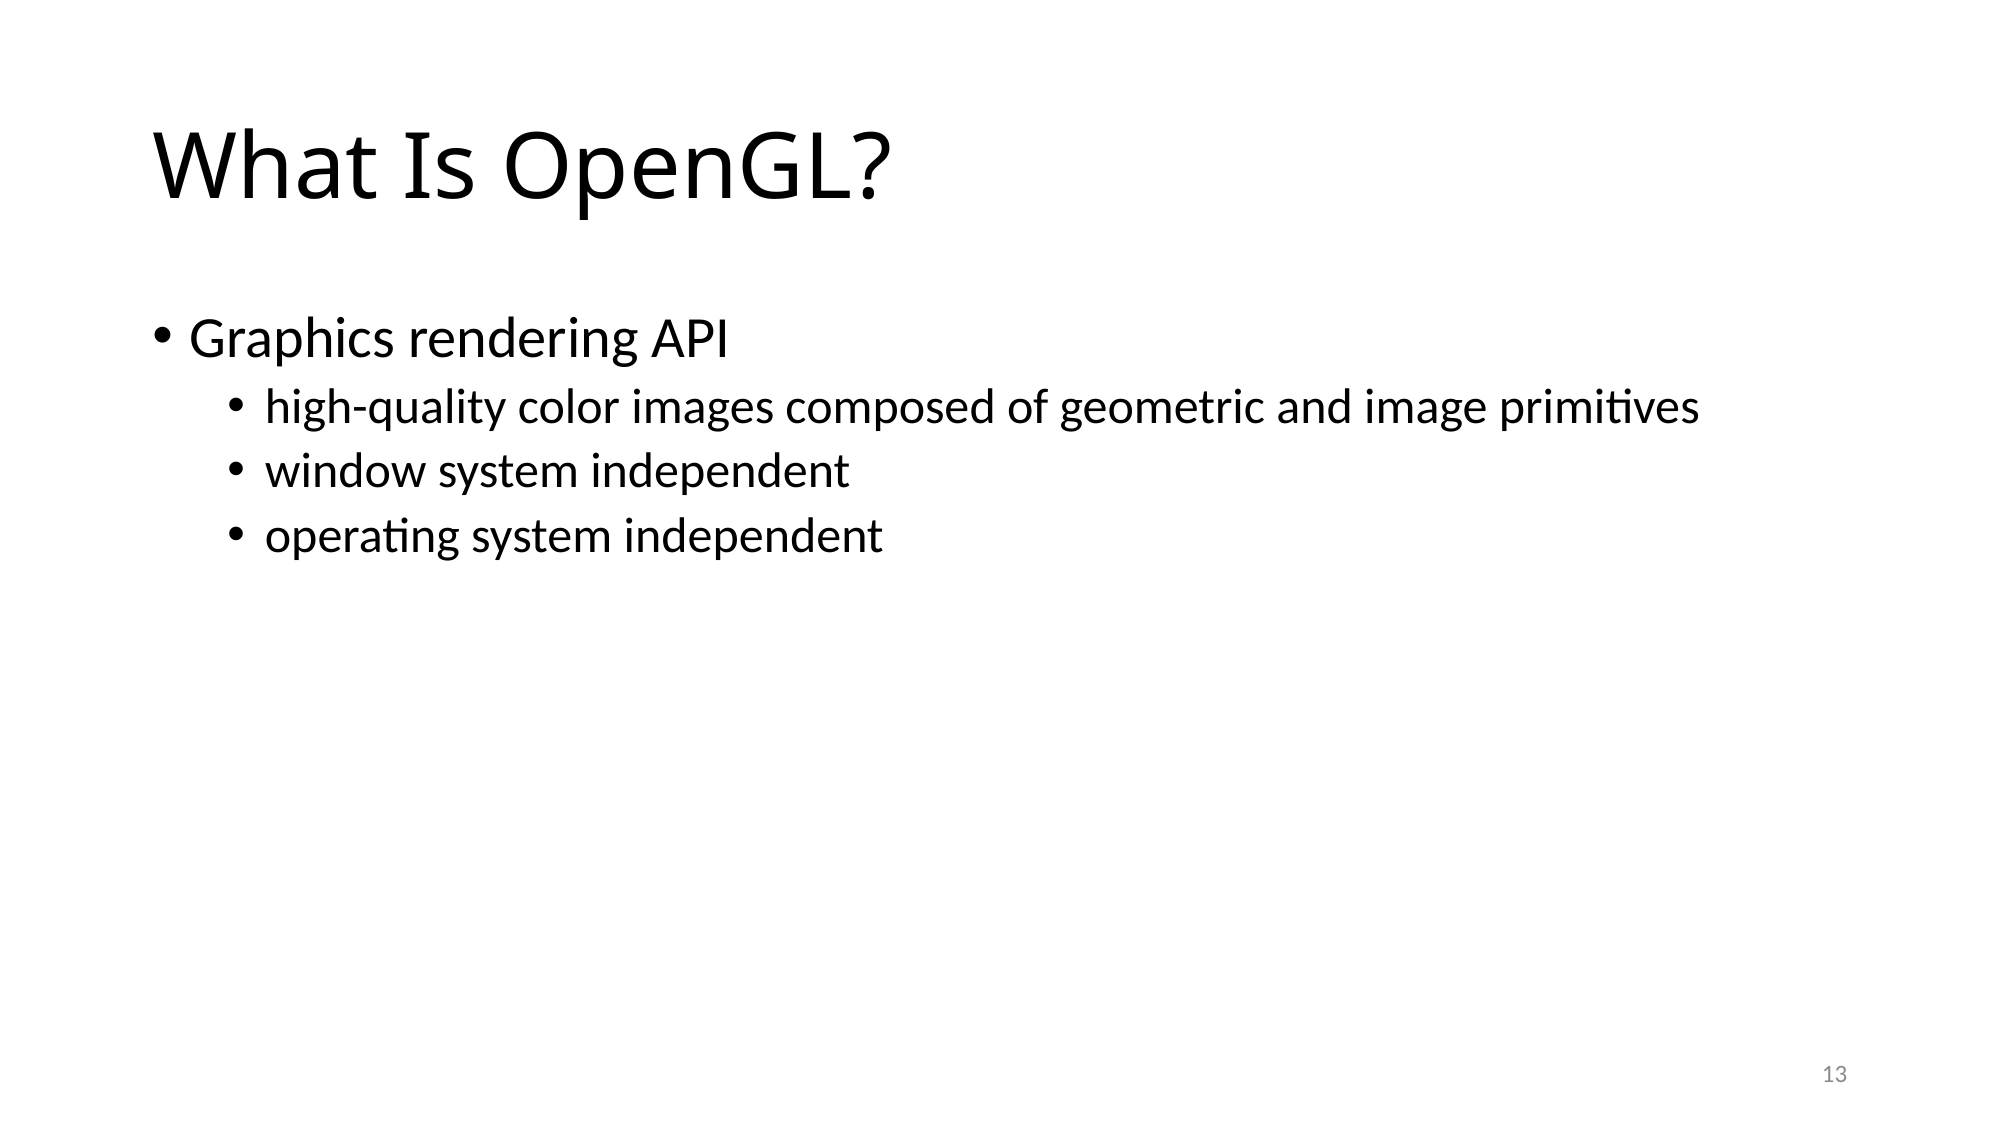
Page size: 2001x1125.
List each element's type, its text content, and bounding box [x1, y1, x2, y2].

list Graphics rendering API high-quality color images composed of geometric and image primitives window system independent operating system independent [137, 299, 1863, 1014]
slide_number 13 [1412, 1042, 1863, 1103]
title What Is OpenGL? [137, 59, 1863, 278]
